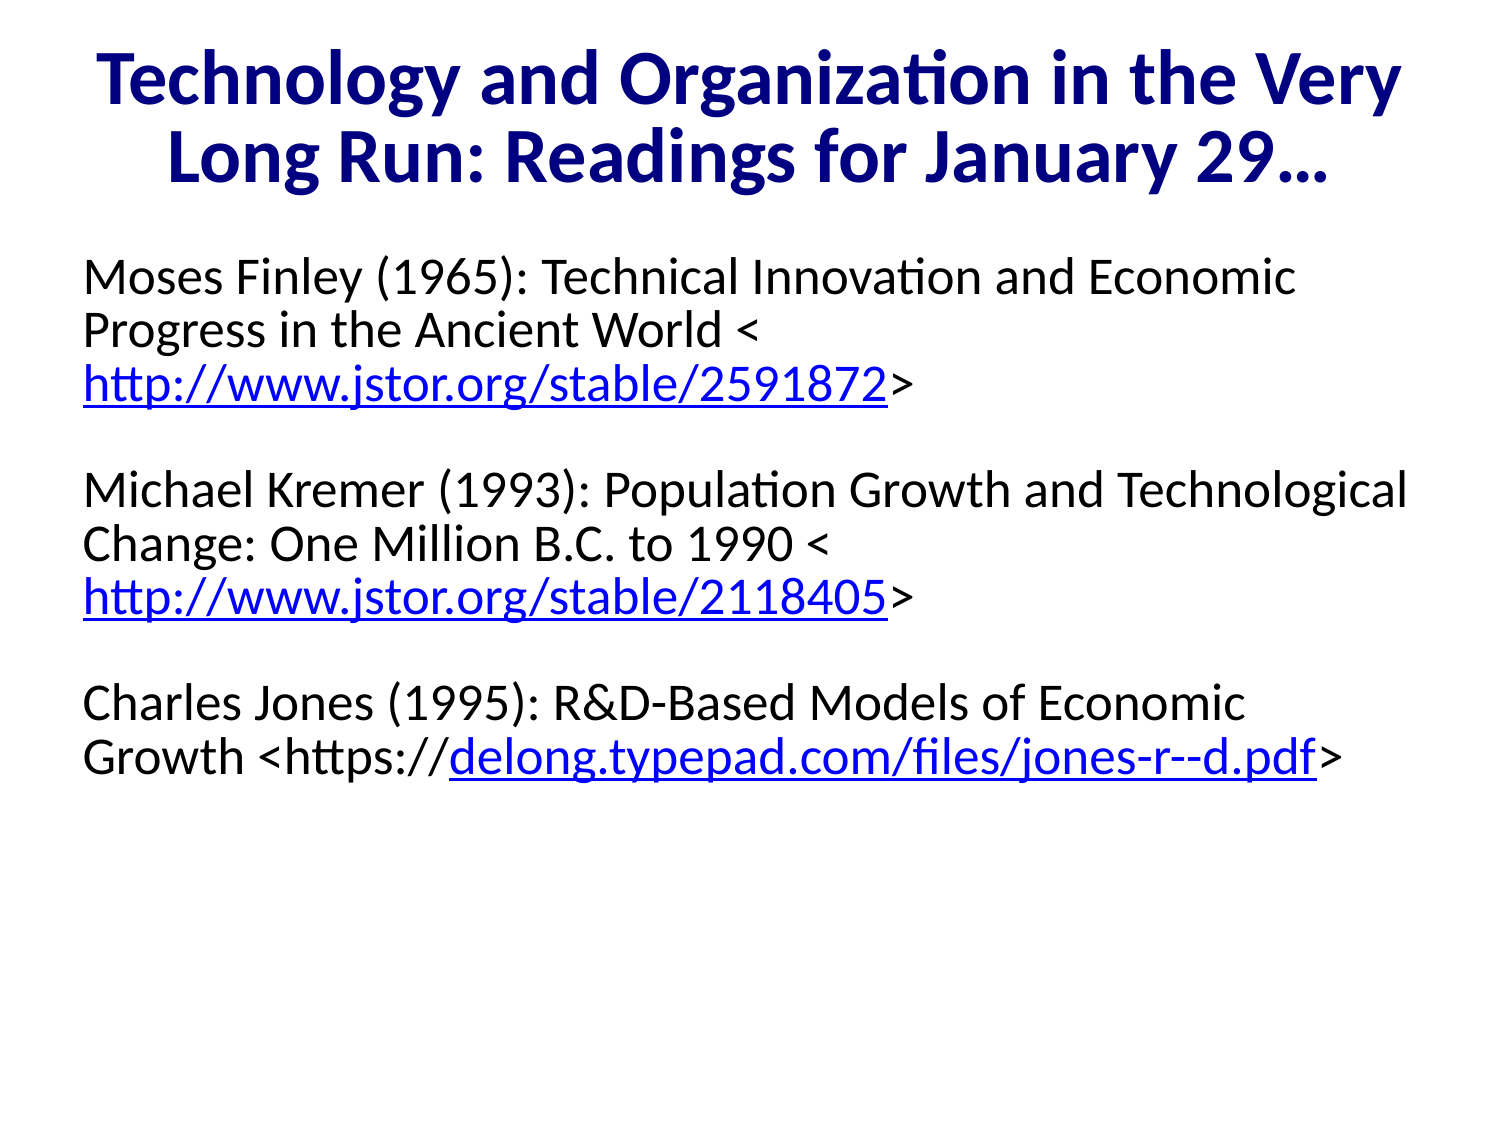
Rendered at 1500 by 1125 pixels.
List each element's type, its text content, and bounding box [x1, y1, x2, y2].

list Moses Finley (1965): Technical Innovation and Economic Progress in the Ancient World <http://www.jstor.org/stable/2591872> Michael Kremer (1993): Population Growth and Technological Change: One Million B.C. to 1990 <http://www.jstor.org/stable/2118405> Charles Jones (1995): R&D-Based Models of Economic Growth <https://delong.typepad.com/files/jones-r--d.pdf> [74, 246, 1426, 1083]
title Technology and Organization in the Very Long Run: Readings for January 29… [74, 0, 1426, 246]
